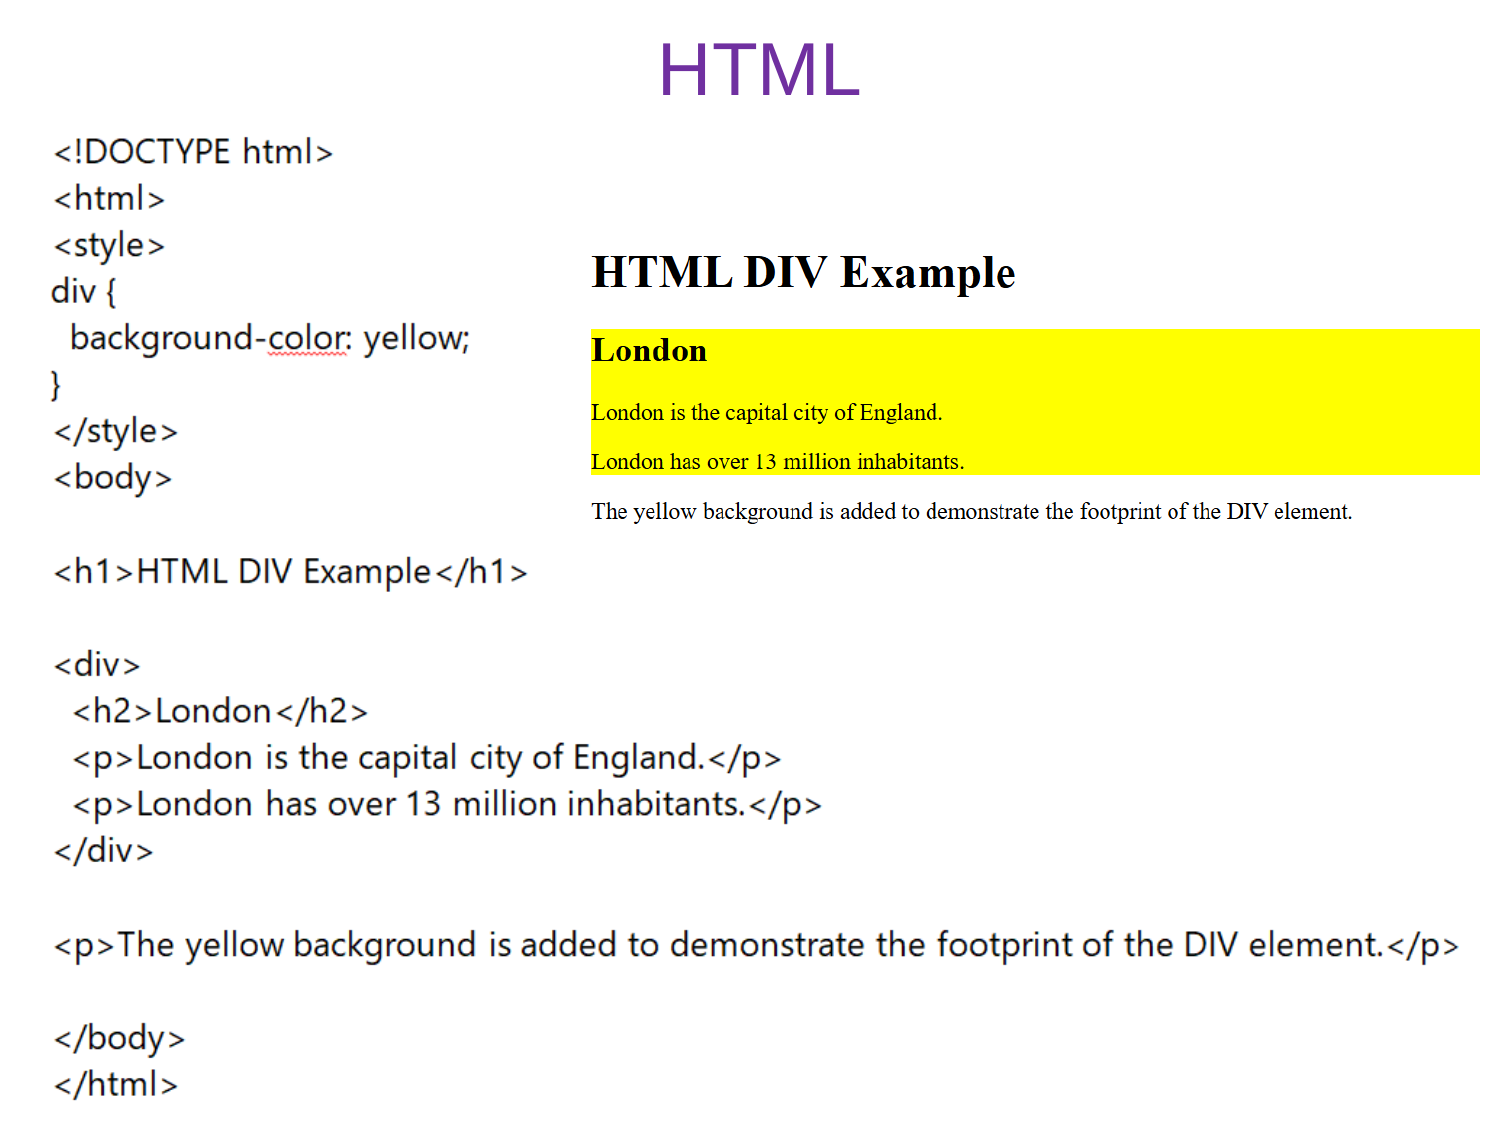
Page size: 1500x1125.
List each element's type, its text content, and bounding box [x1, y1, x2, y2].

picture [38, 133, 1486, 1106]
text_box HTML [85, 0, 1435, 132]
